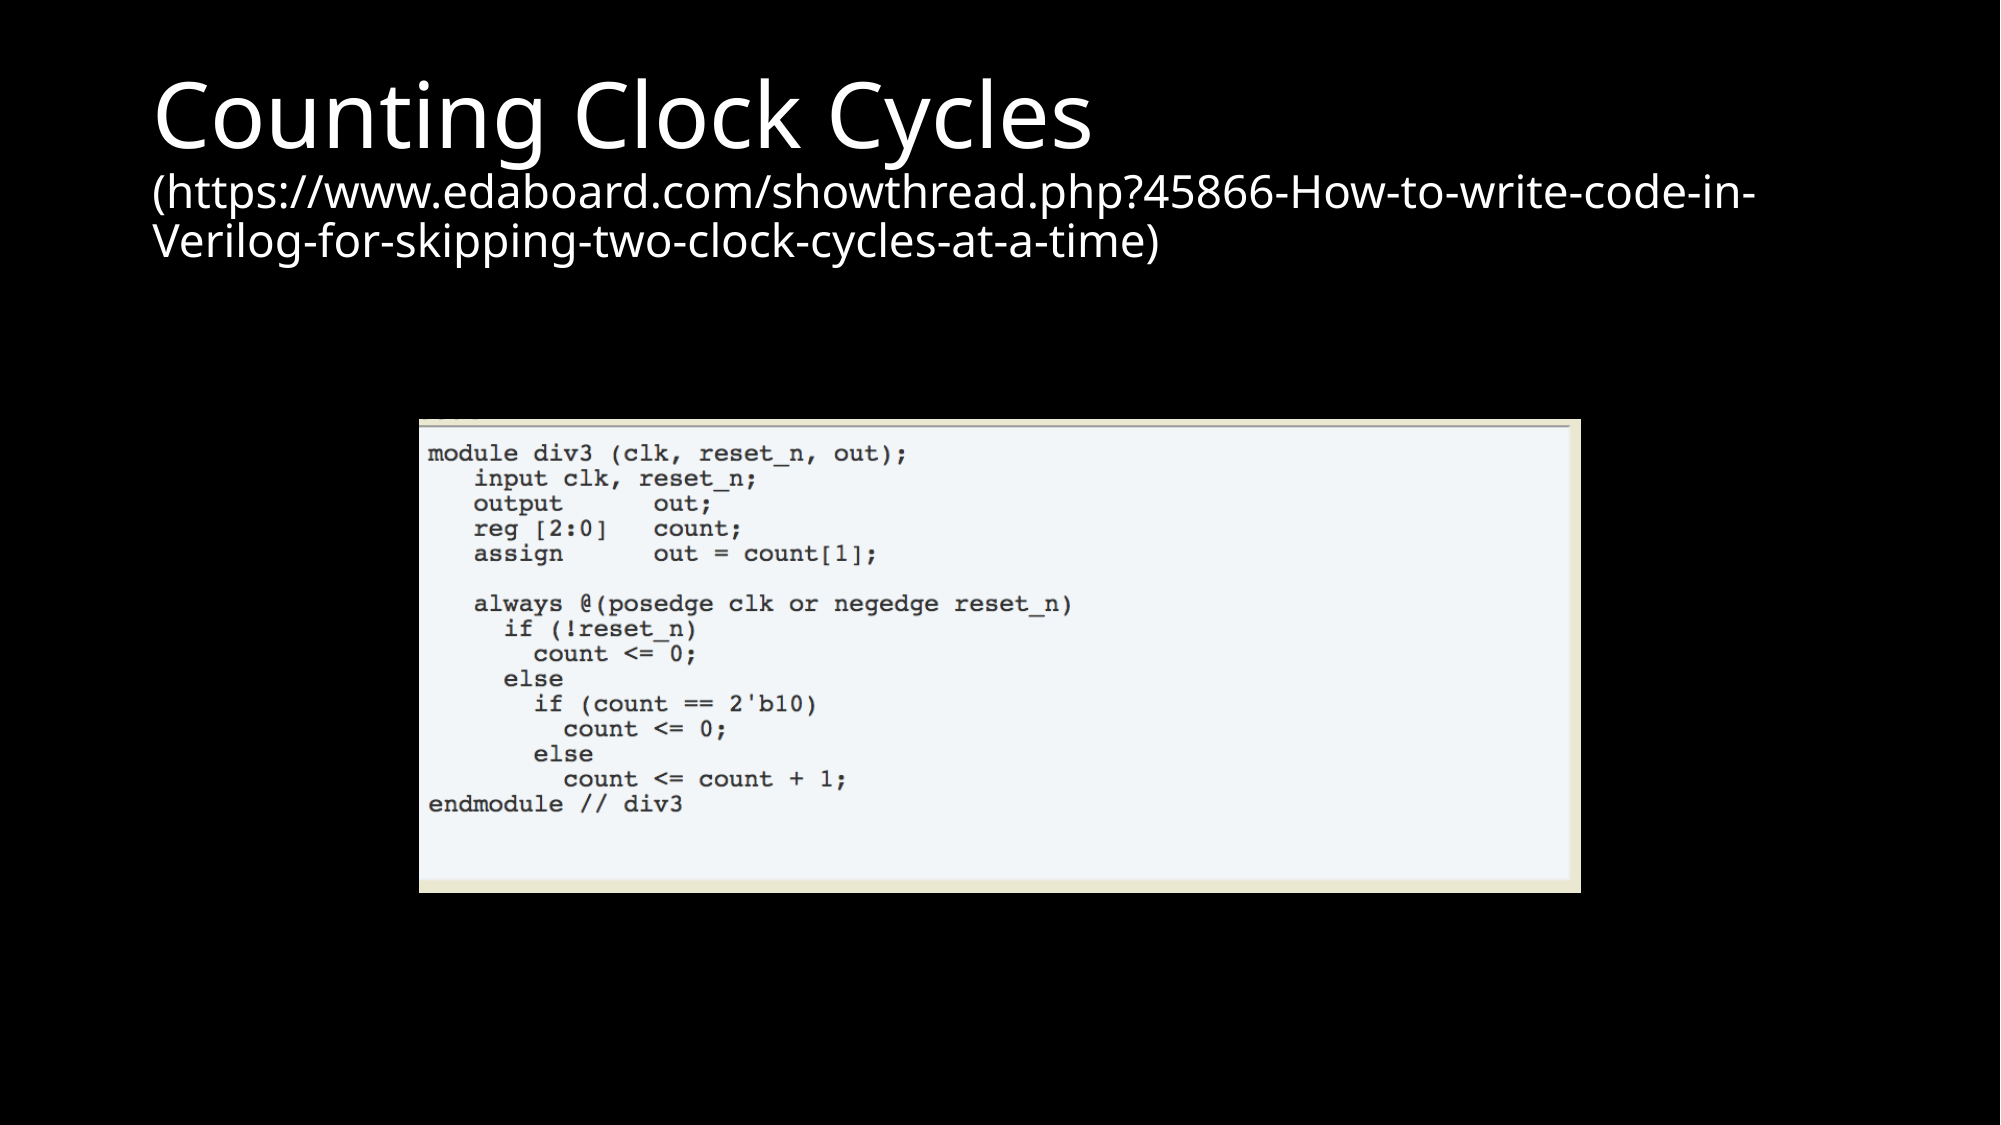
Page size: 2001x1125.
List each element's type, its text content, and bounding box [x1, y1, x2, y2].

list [419, 419, 1581, 893]
title Counting Clock Cycles (https://www.edaboard.com/showthread.php?45866-How-to-write-code-in-Verilog-for-skipping-two-clock-cycles-at-a-time) [137, 59, 1863, 278]
